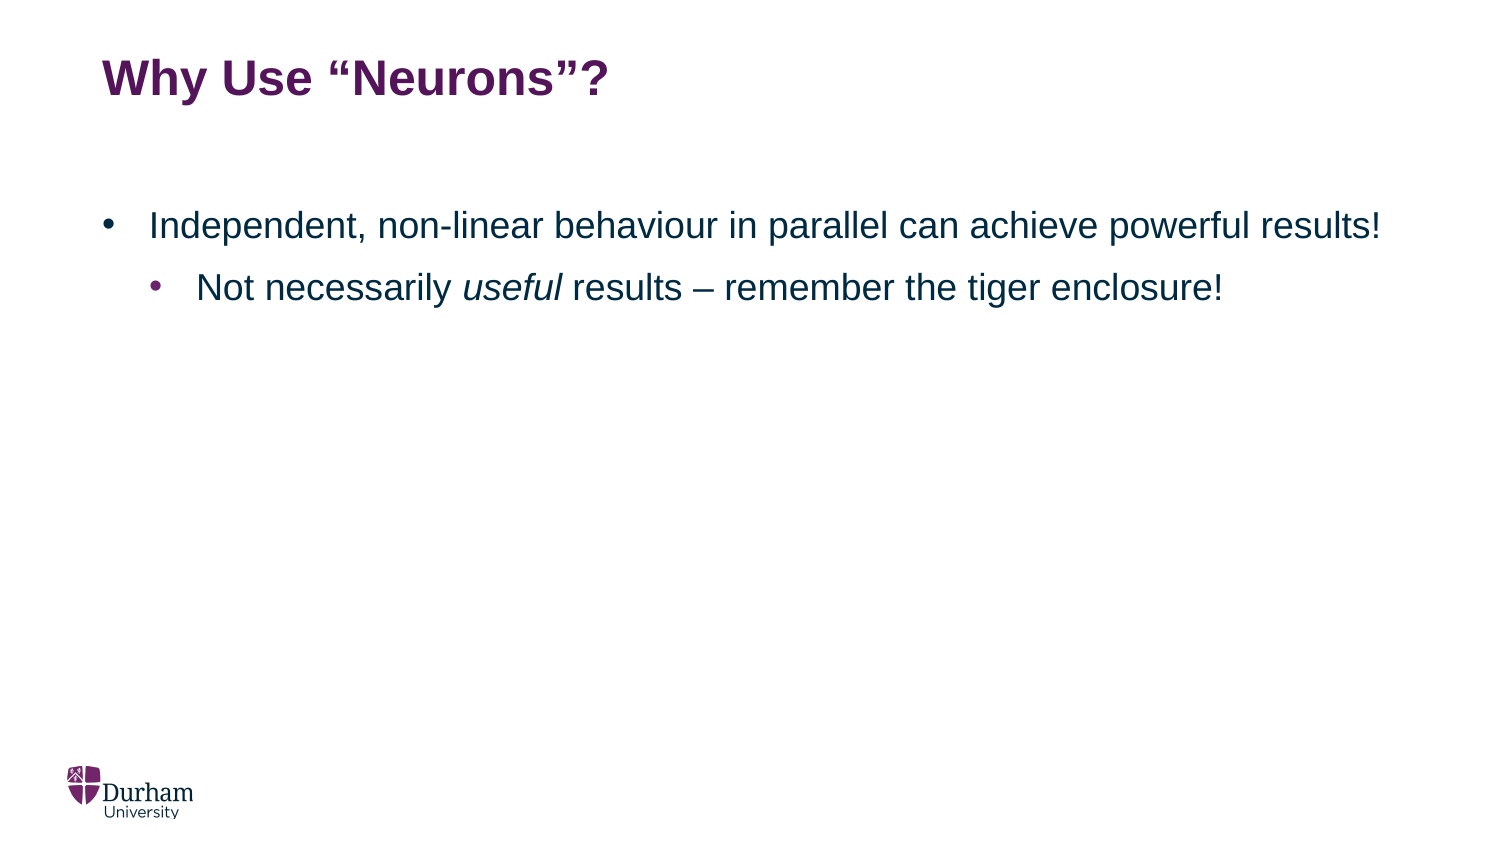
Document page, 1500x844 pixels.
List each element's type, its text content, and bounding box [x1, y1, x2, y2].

title Why Use “Neurons”? [101, 45, 1399, 187]
list Independent, non-linear behaviour in parallel can achieve powerful results! Not necessarily useful results – remember the tiger enclosure! [101, 200, 1399, 679]
